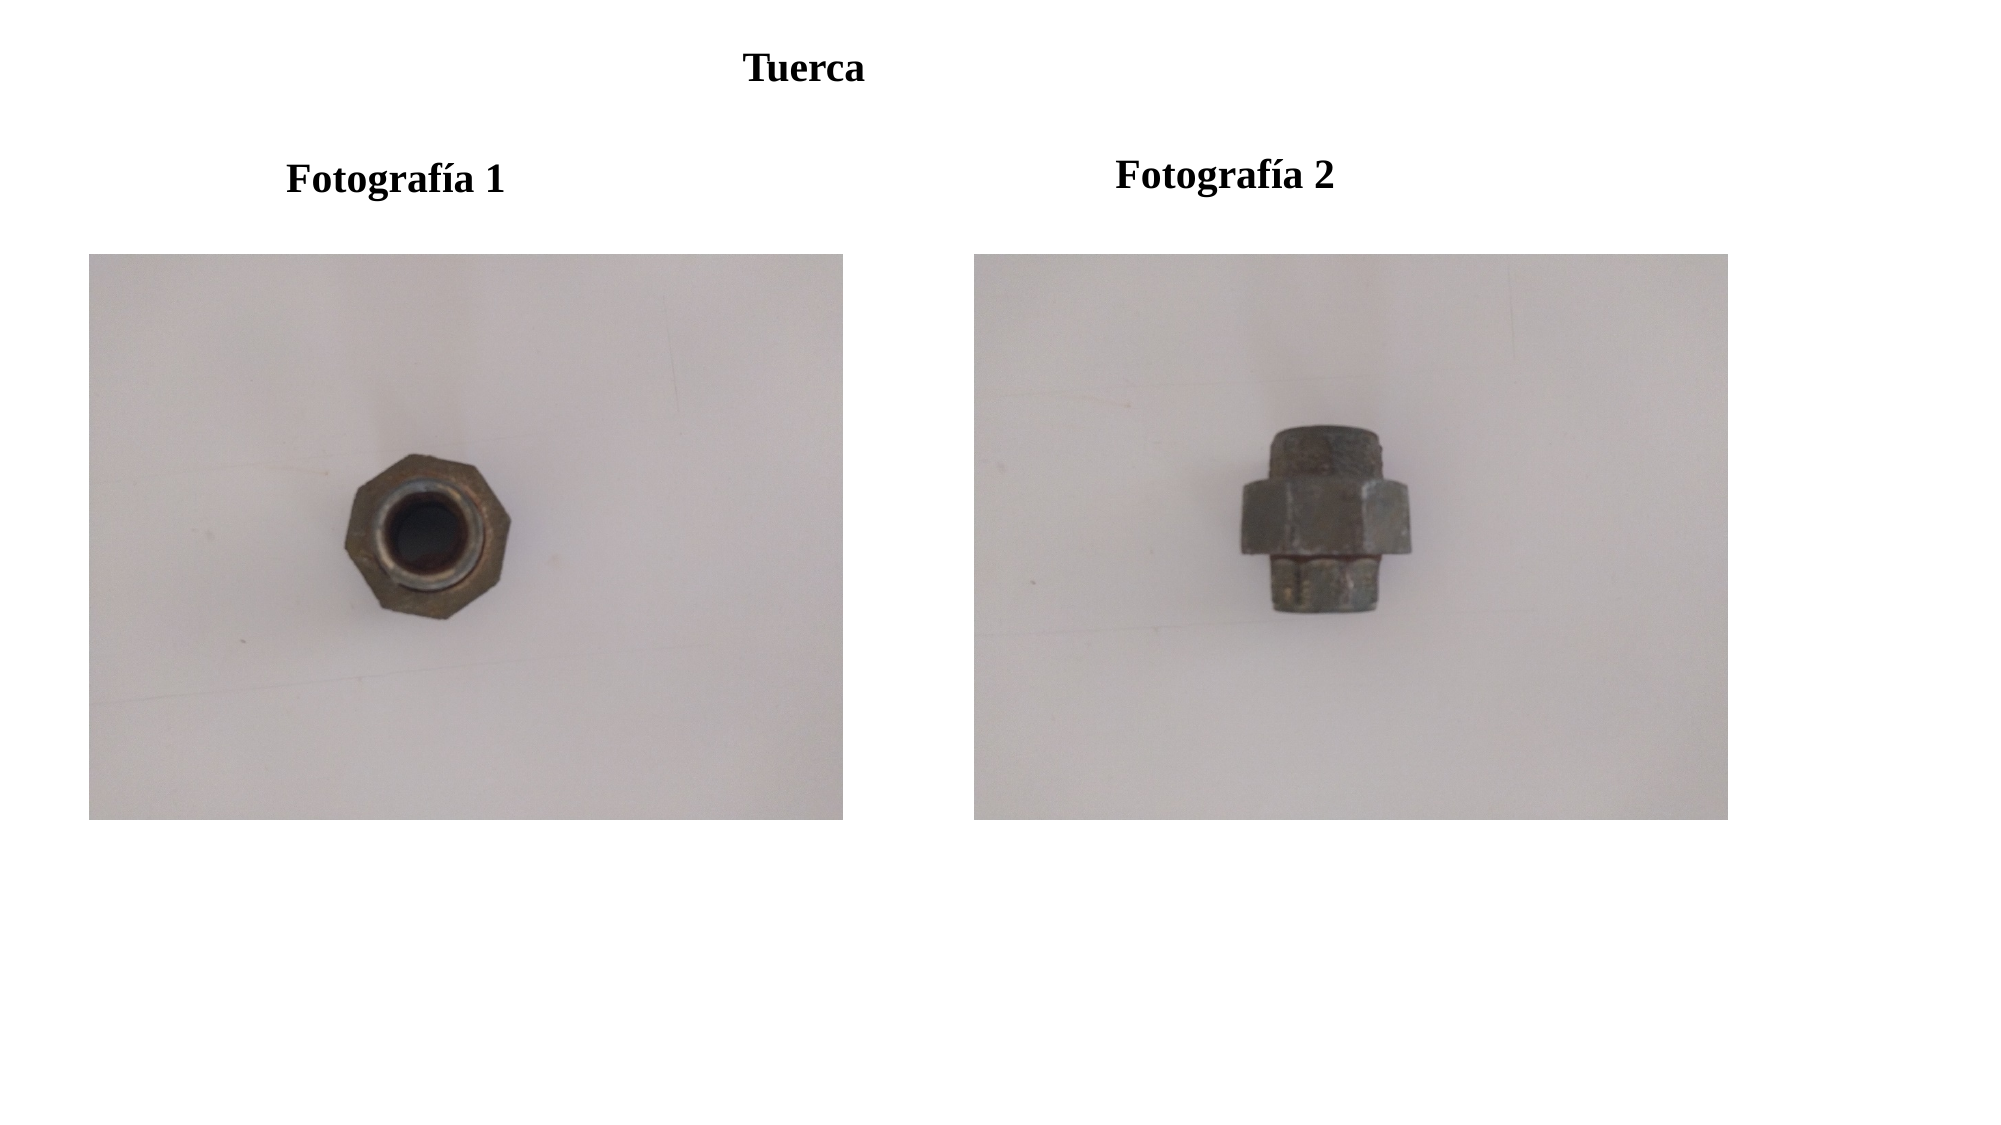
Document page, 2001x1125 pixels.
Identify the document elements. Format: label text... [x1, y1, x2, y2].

text_box Fotografía 2 [1100, 139, 1351, 250]
text_box Fotografía 1 [271, 143, 522, 254]
text_box Tuerca [727, 32, 881, 143]
picture [89, 254, 843, 820]
picture [974, 254, 1728, 820]
